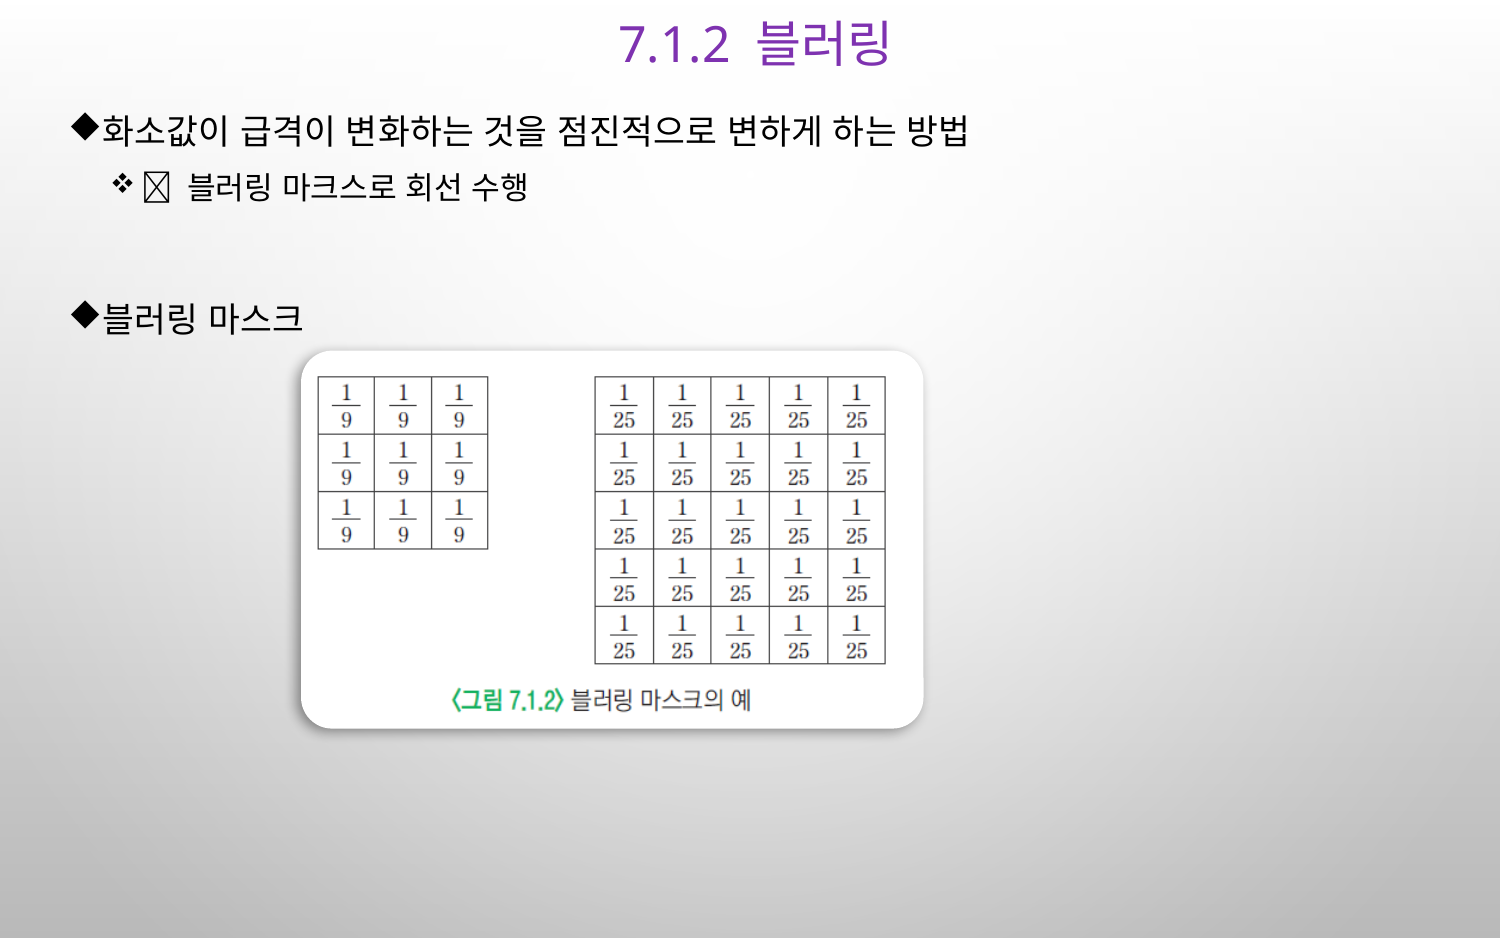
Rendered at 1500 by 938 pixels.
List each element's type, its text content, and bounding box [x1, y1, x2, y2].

title 7.1.2 블러링 [53, 3, 1459, 89]
picture [0, 0, 1500, 938]
list 화소값이 급격이 변화하는 것을 점진적으로 변하게 하는 방법  블러링 마크스로 회선 수행 블러링 마스크 [53, 94, 1459, 918]
